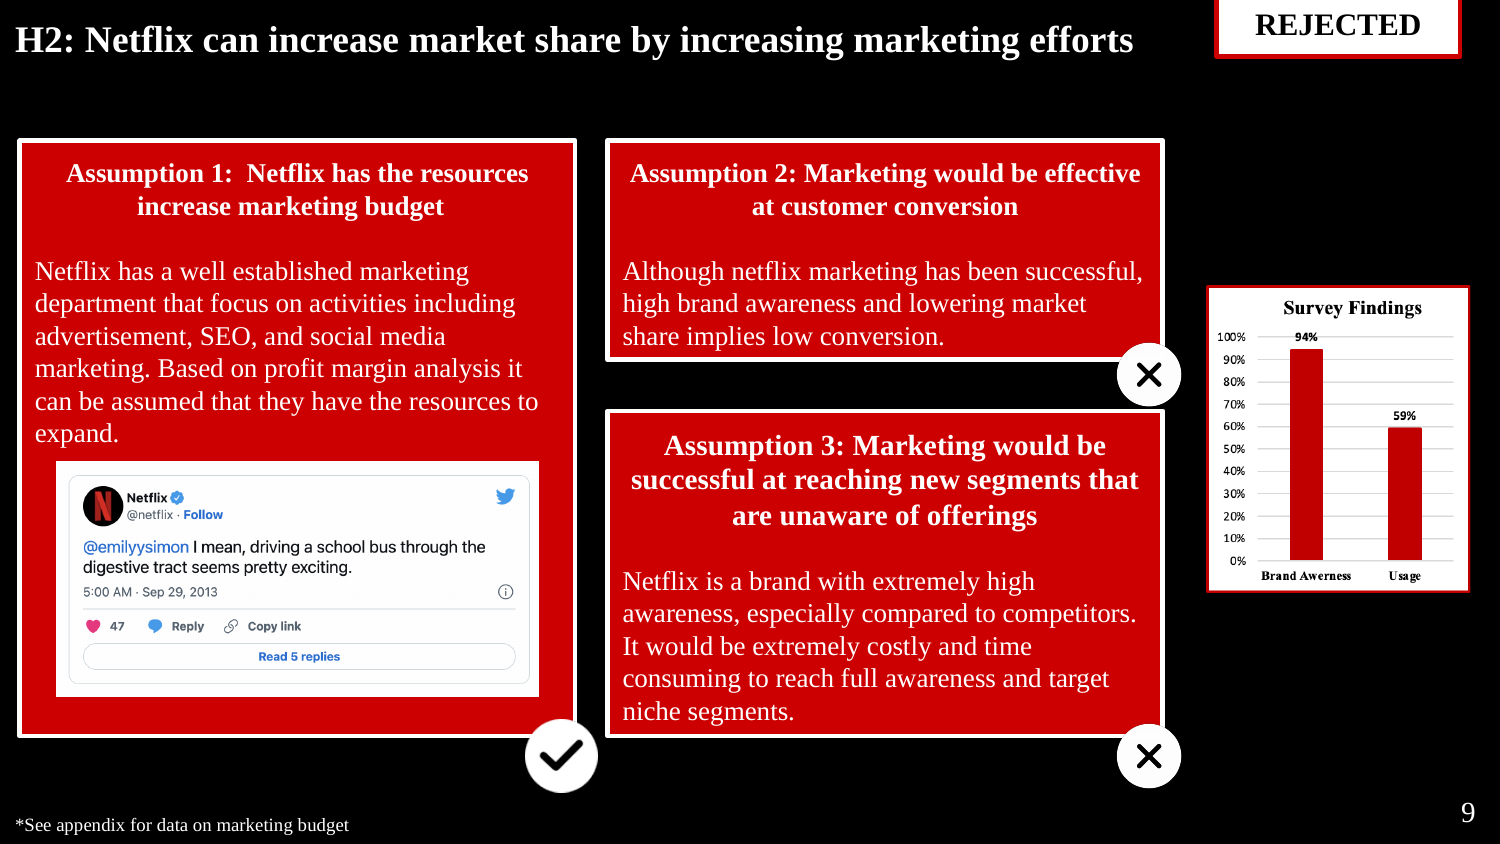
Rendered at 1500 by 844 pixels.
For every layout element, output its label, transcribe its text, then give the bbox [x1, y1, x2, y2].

picture [1205, 283, 1471, 593]
picture [524, 719, 599, 793]
picture [1112, 337, 1186, 412]
text_box *See appendix for data on marketing budget [0, 801, 389, 844]
text_box Assumption 2: Marketing would be effective at customer conversion Although netflix marketing has been successful, high brand awareness and lowering market share implies low conversion. [607, 140, 1163, 360]
text_box Assumption 3: Marketing would be successful at reaching new segments that are unaware of offerings Netflix is a brand with extremely high awareness, especially compared to competitors. It would be extremely costly and time consuming to reach full awareness and target niche segments. [607, 410, 1163, 737]
text_box Assumption 1: Netflix has the resources increase marketing budget Netflix has a well established marketing department that focus on activities including advertisement, SEO, and social media marketing. Based on profit margin analysis it can be assumed that they have the resources to expand. [19, 140, 575, 737]
text_box H2: Netflix can increase market share by increasing marketing efforts [0, 0, 1362, 75]
text_box 9 [1436, 778, 1500, 843]
text_box REJECTED [1216, 0, 1461, 57]
picture [1112, 719, 1186, 793]
picture [56, 461, 539, 697]
